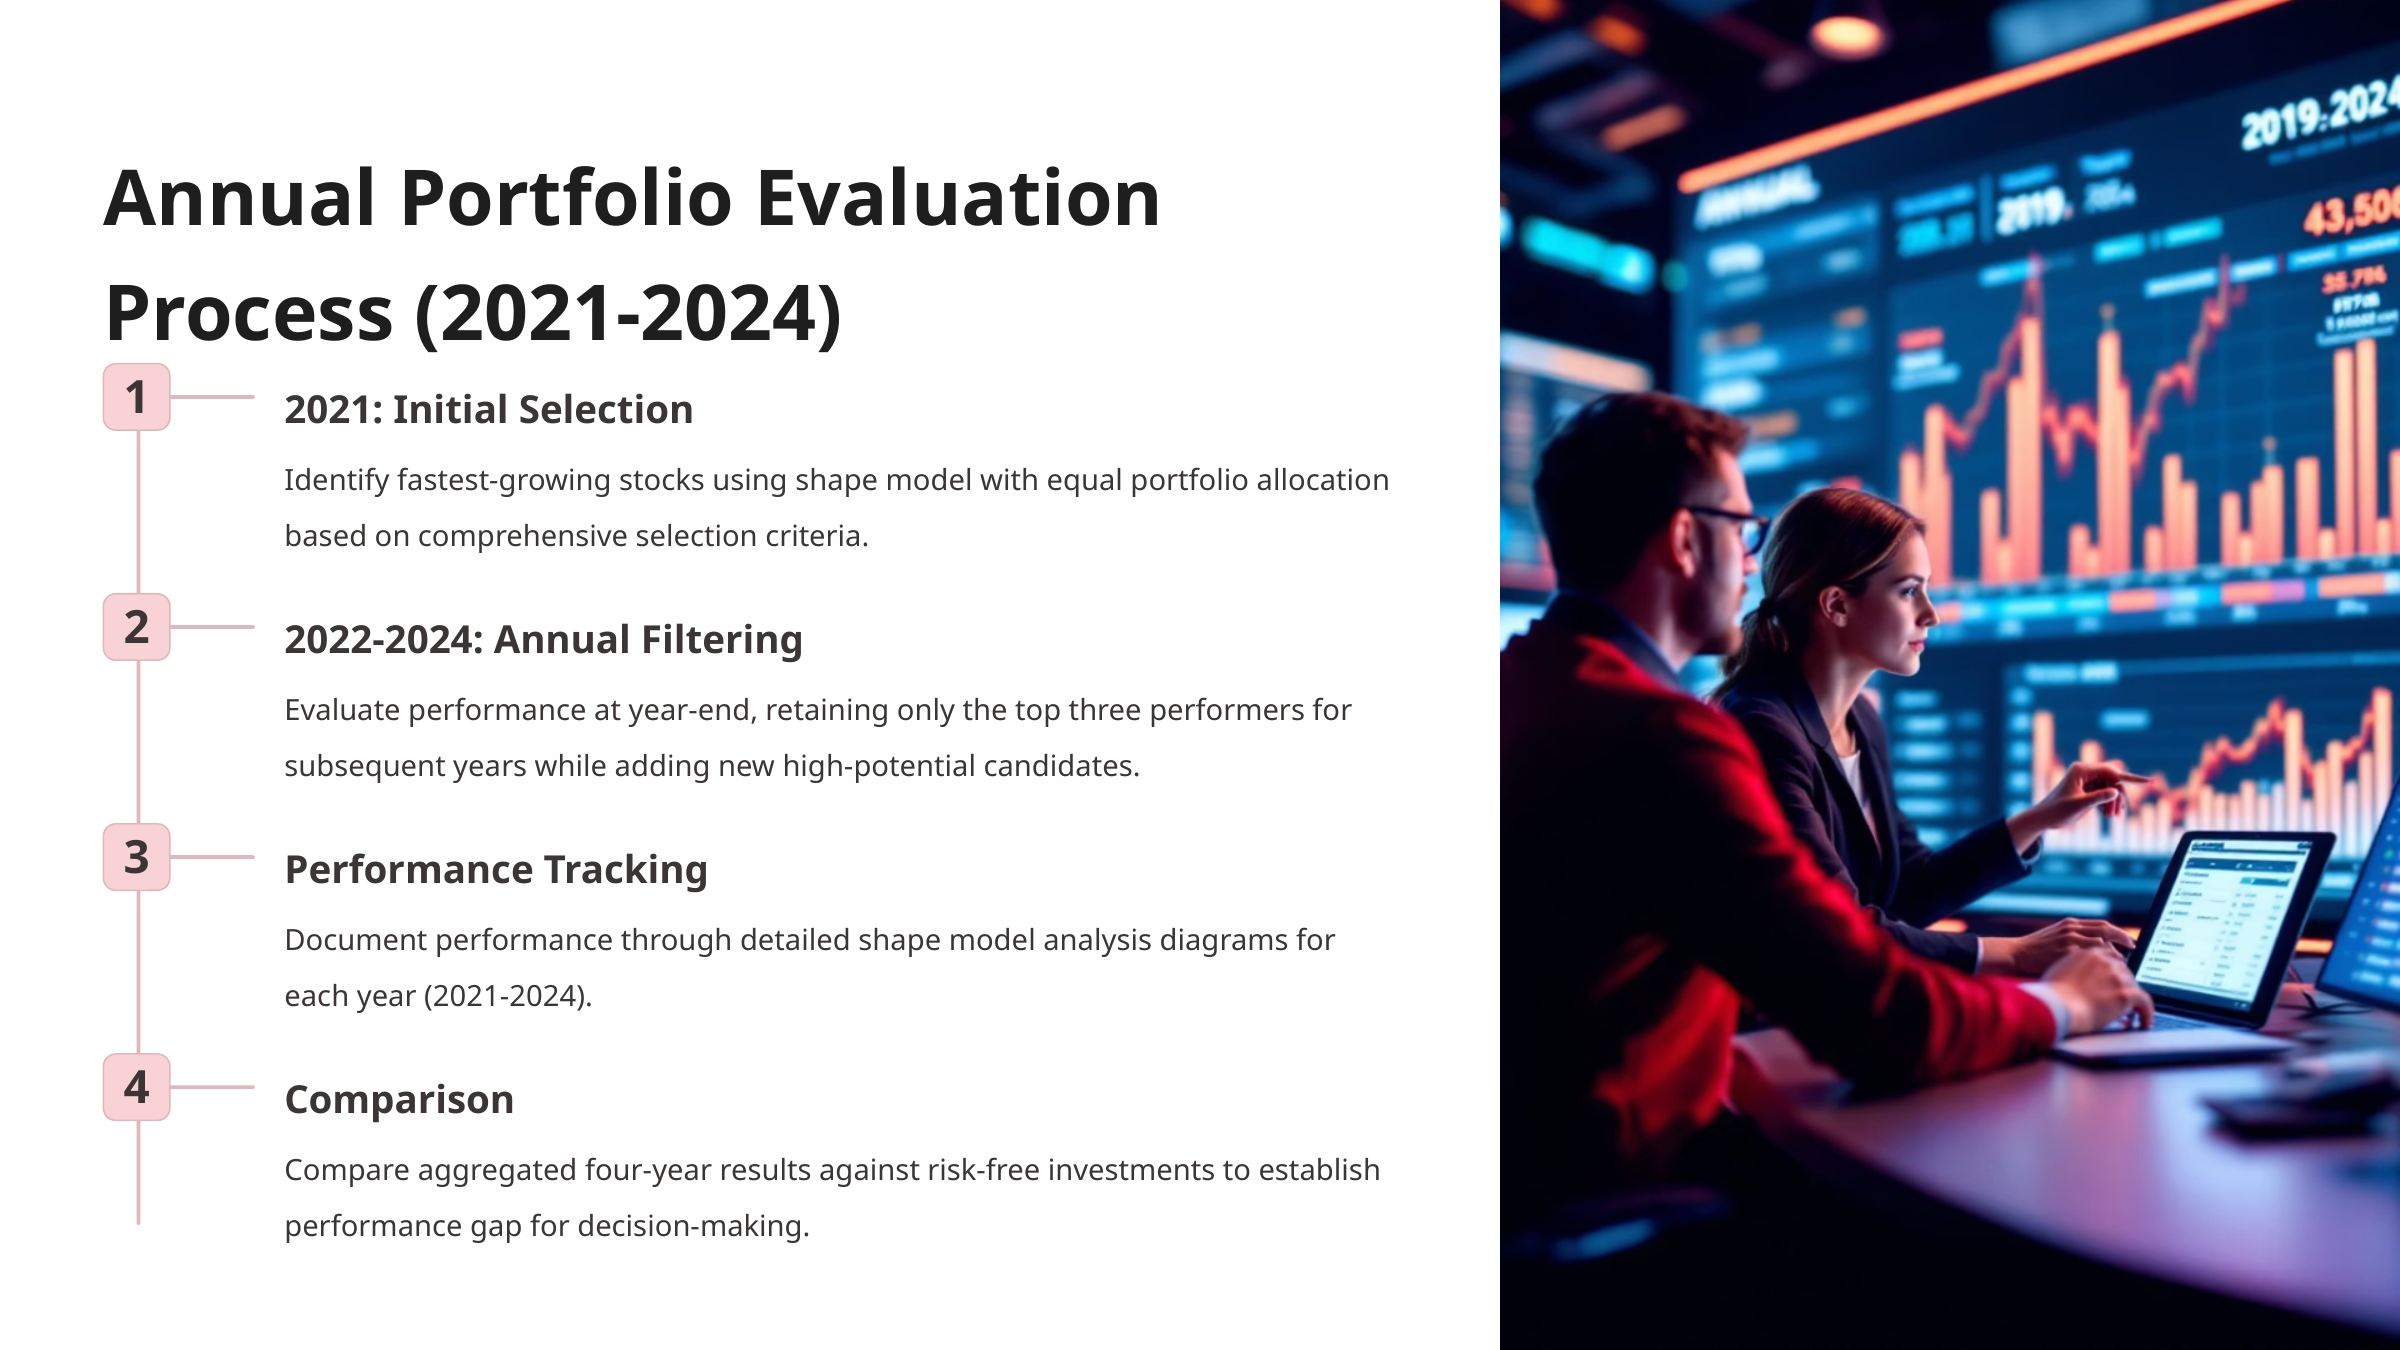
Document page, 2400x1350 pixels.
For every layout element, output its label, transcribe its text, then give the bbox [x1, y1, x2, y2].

text_box 2 [113, 597, 160, 657]
text_box Comparison [284, 1064, 767, 1113]
text_box Evaluate performance at year-end, retaining only the top three performers for subsequent years while adding new high-potential candidates. [284, 670, 1397, 765]
text_box [103, 363, 170, 431]
text_box 4 [113, 1058, 160, 1117]
text_box Annual Portfolio Evaluation Process (2021-2024) [103, 124, 1397, 320]
text_box [136, 431, 141, 593]
text_box [170, 1085, 255, 1090]
text_box [170, 625, 255, 629]
text_box [170, 395, 255, 399]
text_box Identify fastest-growing stocks using shape model with equal portfolio allocation based on comprehensive selection criteria. [284, 440, 1397, 535]
text_box [103, 823, 170, 891]
text_box [103, 593, 170, 661]
text_box Performance Tracking [284, 834, 951, 883]
text_box [136, 661, 141, 823]
text_box 2022-2024: Annual Filtering [284, 603, 851, 653]
text_box 1 [113, 367, 160, 427]
text_box [170, 855, 255, 860]
text_box [136, 1121, 141, 1225]
text_box [103, 1053, 170, 1121]
text_box 3 [113, 827, 160, 887]
text_box Compare aggregated four-year results against risk-free investments to establish performance gap for decision-making. [284, 1130, 1397, 1225]
text_box 2021: Initial Selection [284, 373, 714, 423]
text_box [136, 891, 141, 1053]
picture [1499, 0, 2400, 1350]
text_box Document performance through detailed shape model analysis diagrams for each year (2021-2024). [284, 900, 1397, 995]
